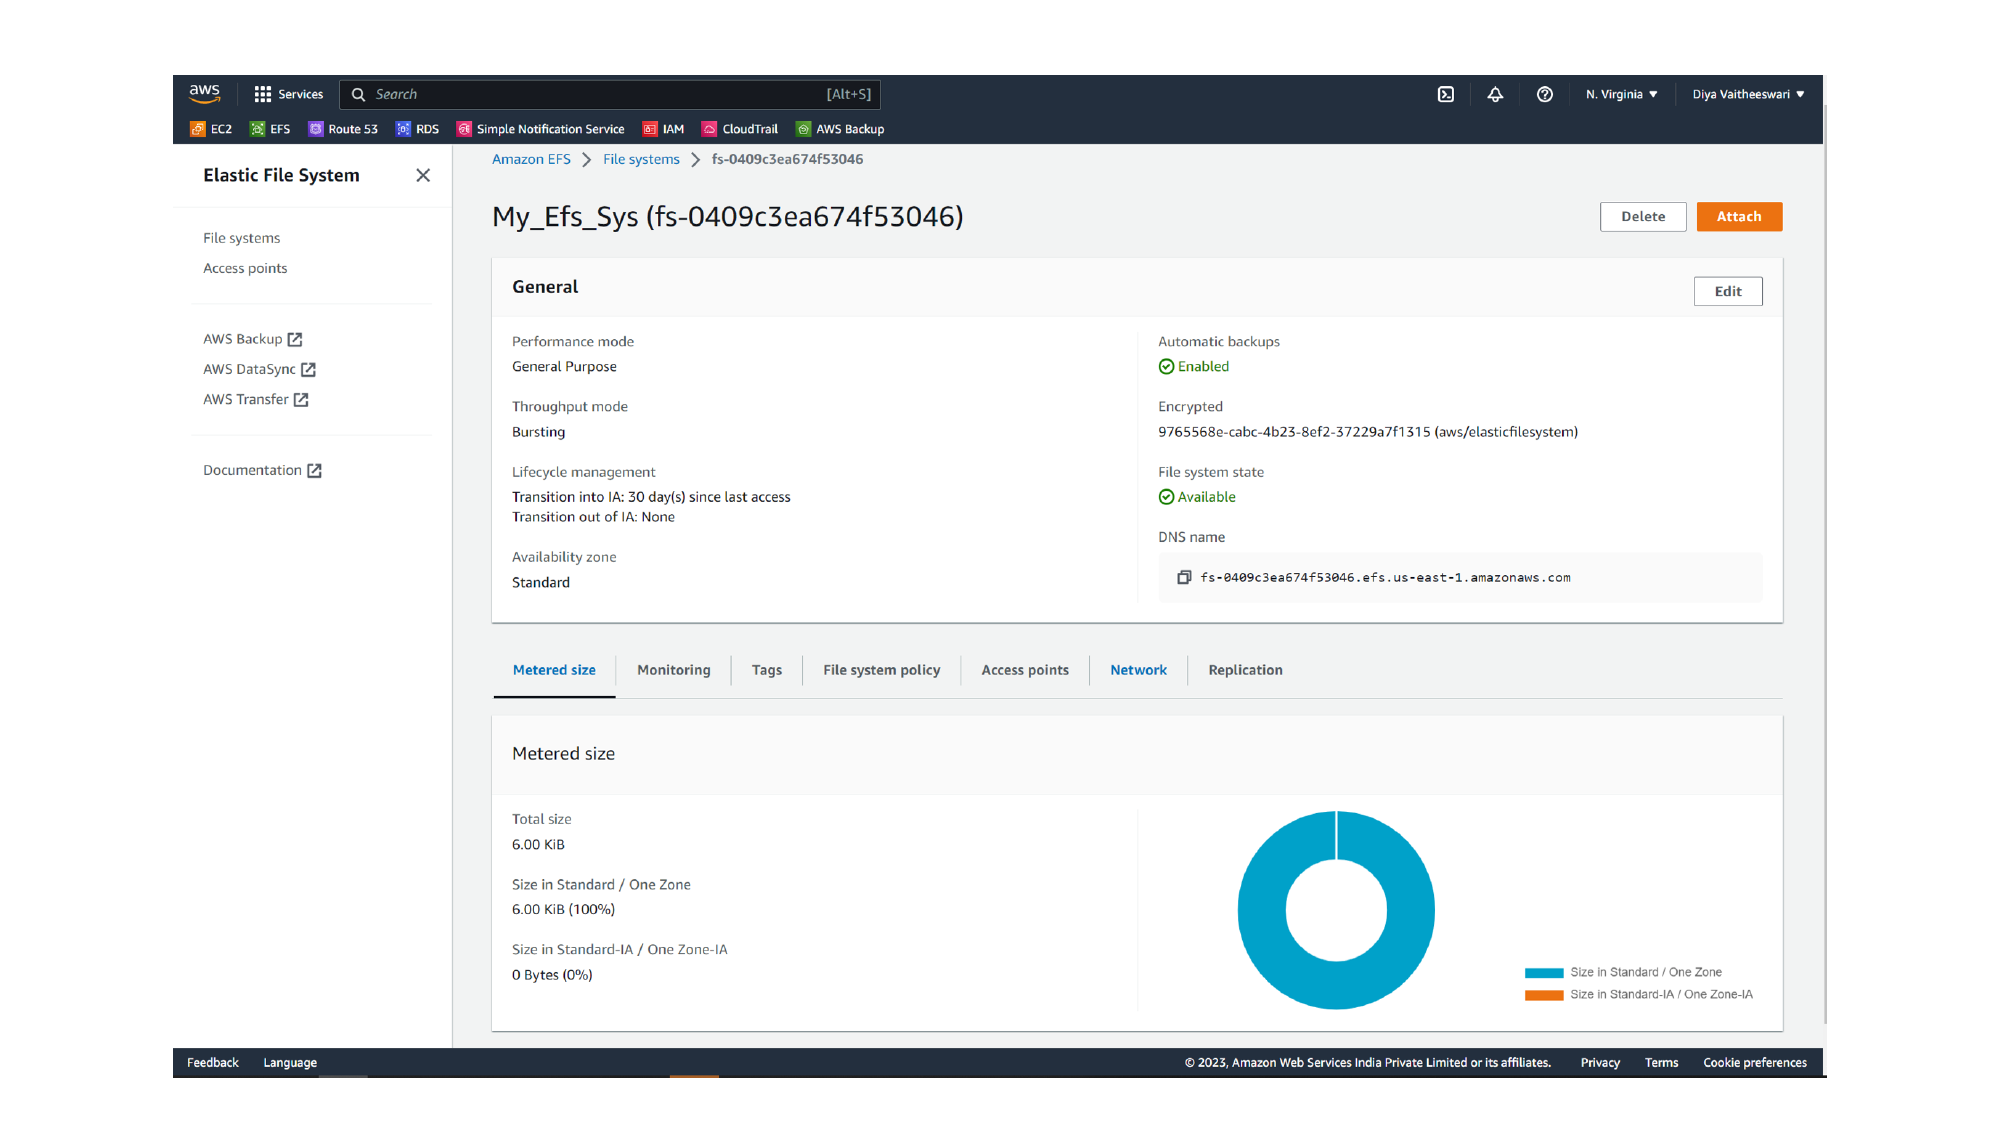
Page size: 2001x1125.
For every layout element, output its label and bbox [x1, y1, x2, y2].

picture [173, 75, 1827, 1078]
